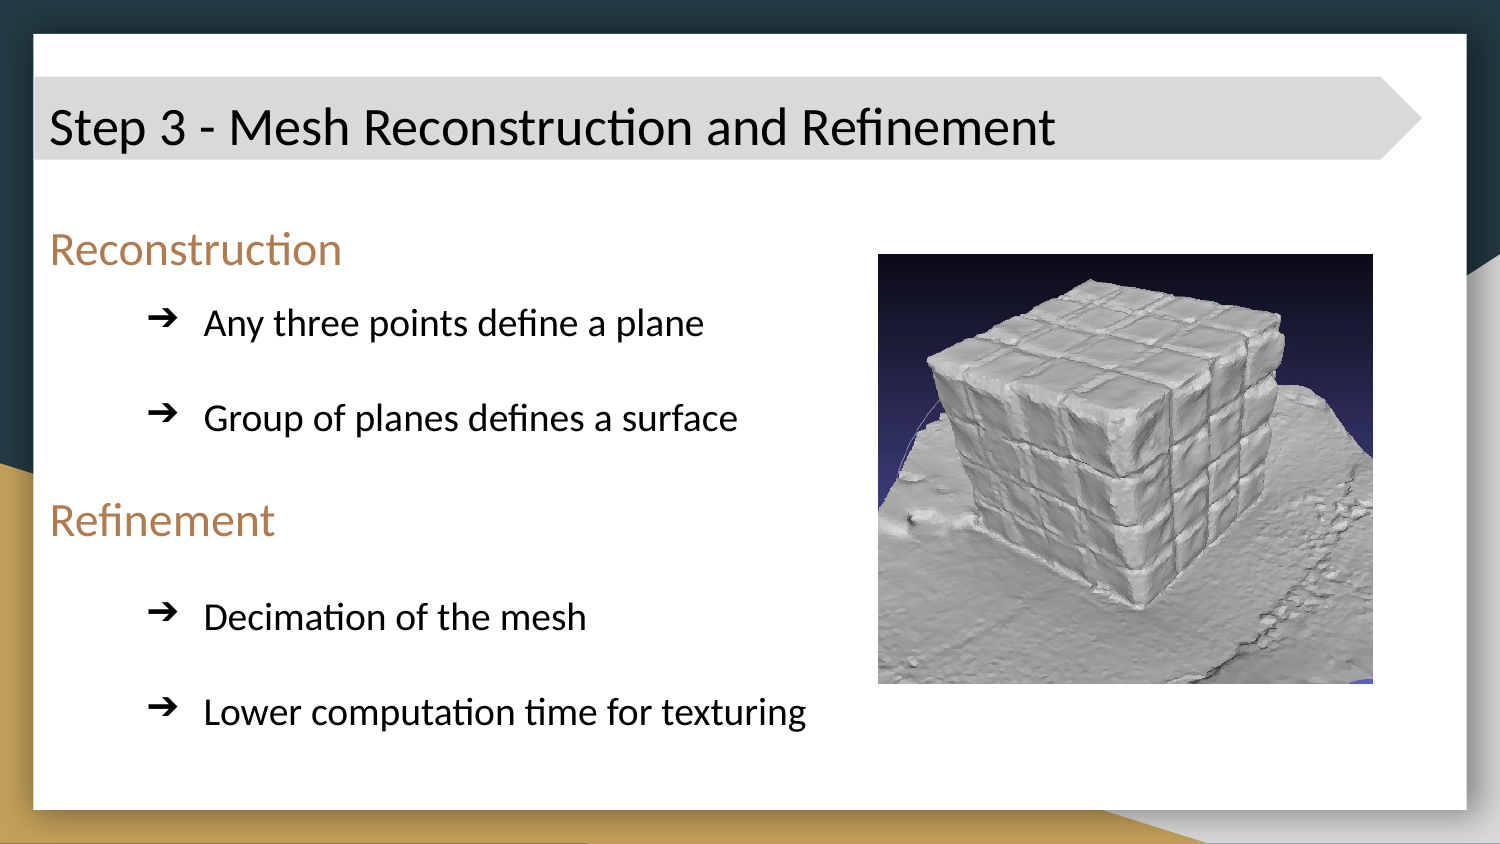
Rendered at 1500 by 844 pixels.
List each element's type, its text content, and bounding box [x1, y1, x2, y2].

text_box Any three points define a plane Group of planes defines a surface [113, 274, 793, 422]
text_box [1124, 76, 1422, 160]
text_box Reconstruction [34, 202, 379, 286]
title Step 3 - Mesh Reconstruction and Refinement [34, 76, 1124, 160]
picture [878, 253, 1374, 684]
text_box Refinement [34, 473, 344, 558]
text_box Decimation of the mesh Lower computation time for texturing [113, 569, 862, 717]
